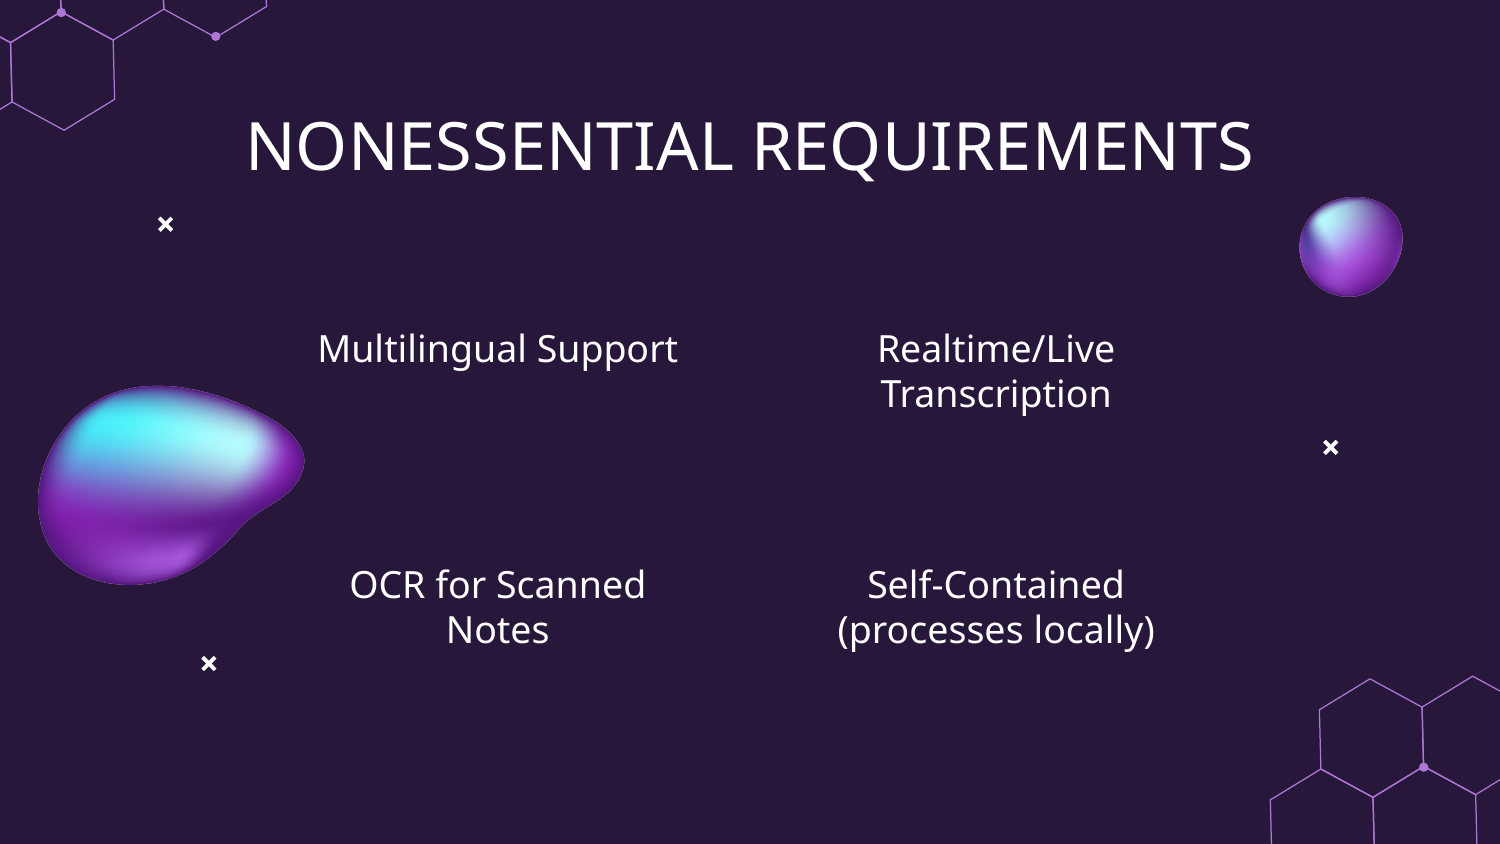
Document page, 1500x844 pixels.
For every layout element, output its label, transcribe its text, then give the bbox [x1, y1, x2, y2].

subtitle Multilingual Support [285, 310, 711, 390]
title NONESSENTIAL REQUIREMENTS [118, 88, 1382, 183]
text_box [159, 217, 173, 231]
picture [1286, 183, 1419, 310]
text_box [1324, 440, 1338, 454]
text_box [202, 657, 216, 671]
subtitle Self-Contained (processes locally) [783, 545, 1210, 625]
picture [6, 340, 325, 642]
subtitle Realtime/Live Transcription [783, 310, 1210, 390]
subtitle OCR for Scanned Notes [285, 545, 711, 625]
